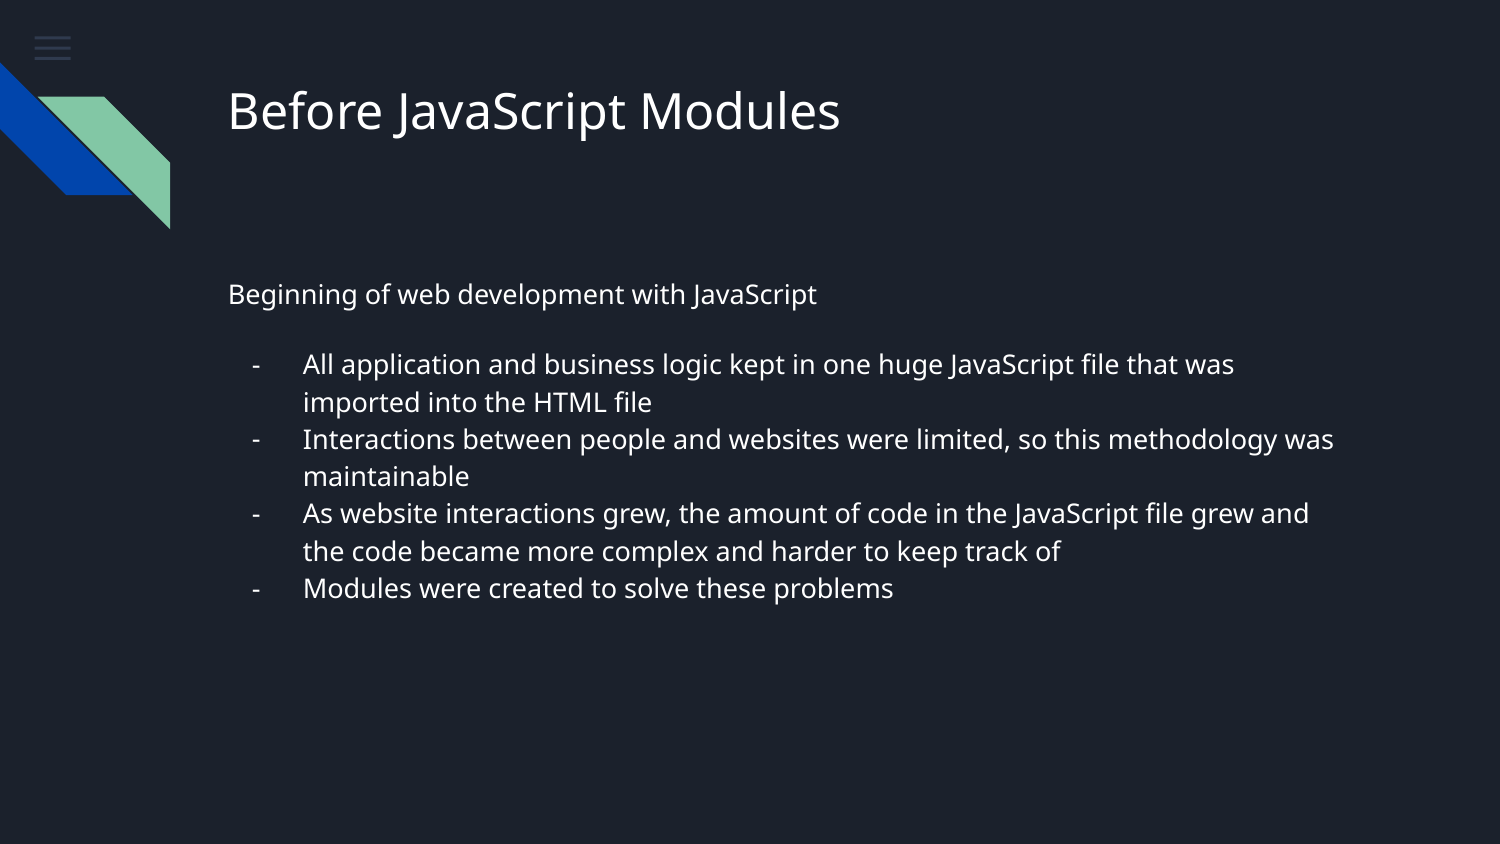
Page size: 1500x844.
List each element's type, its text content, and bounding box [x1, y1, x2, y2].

list Beginning of web development with JavaScript All application and business logic kept in one huge JavaScript file that was imported into the HTML file Interactions between people and websites were limited, so this methodology was maintainable As website interactions grew, the amount of code in the JavaScript file grew and the code became more complex and harder to keep track of Modules were created to solve these problems [212, 257, 1368, 735]
title Before JavaScript Modules [212, 64, 1368, 215]
